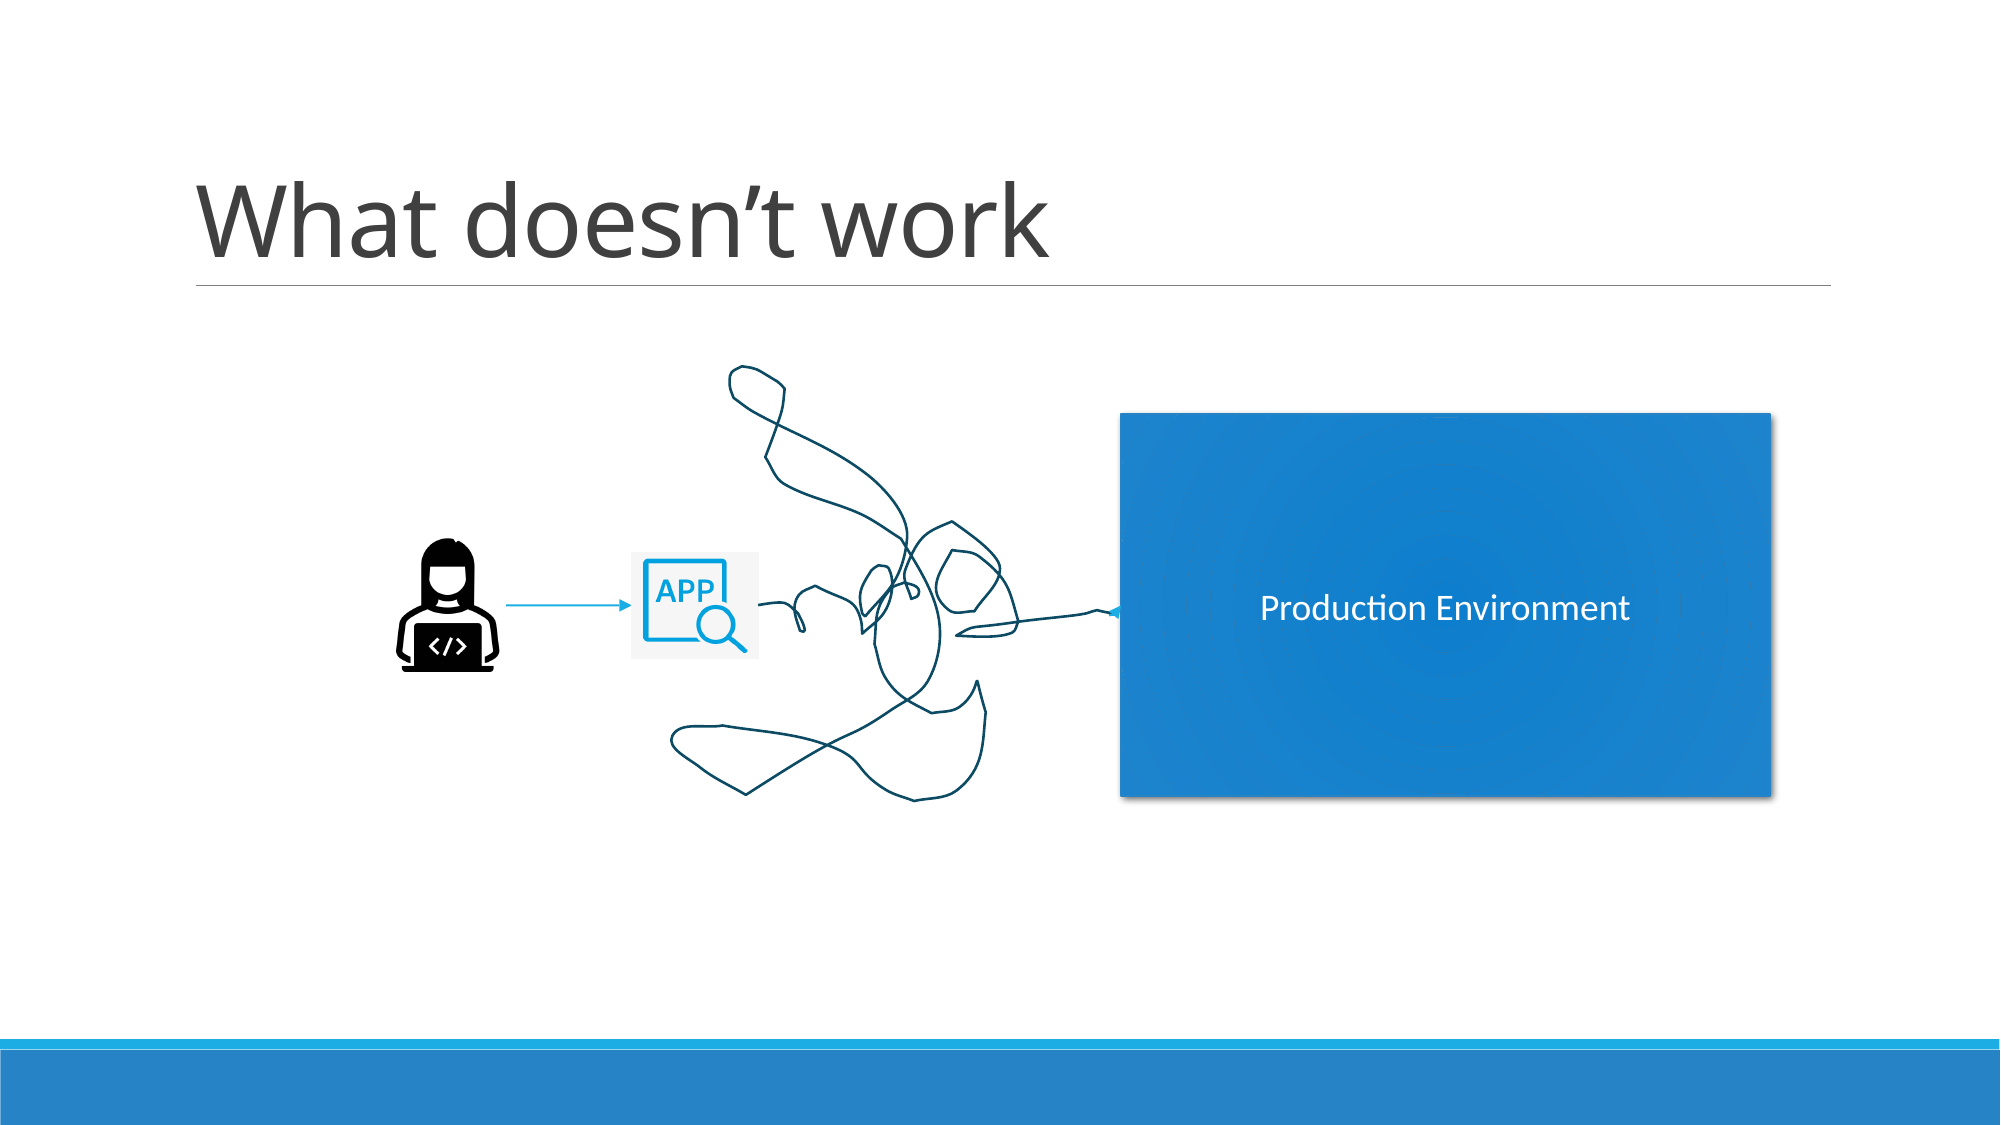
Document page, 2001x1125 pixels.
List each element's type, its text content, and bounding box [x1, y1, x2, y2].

text_box Production Environment [1120, 413, 1771, 797]
picture [631, 551, 760, 659]
title What doesn’t work [180, 47, 1830, 285]
text_box [669, 365, 1105, 803]
picture [372, 523, 524, 675]
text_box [1108, 604, 1122, 616]
